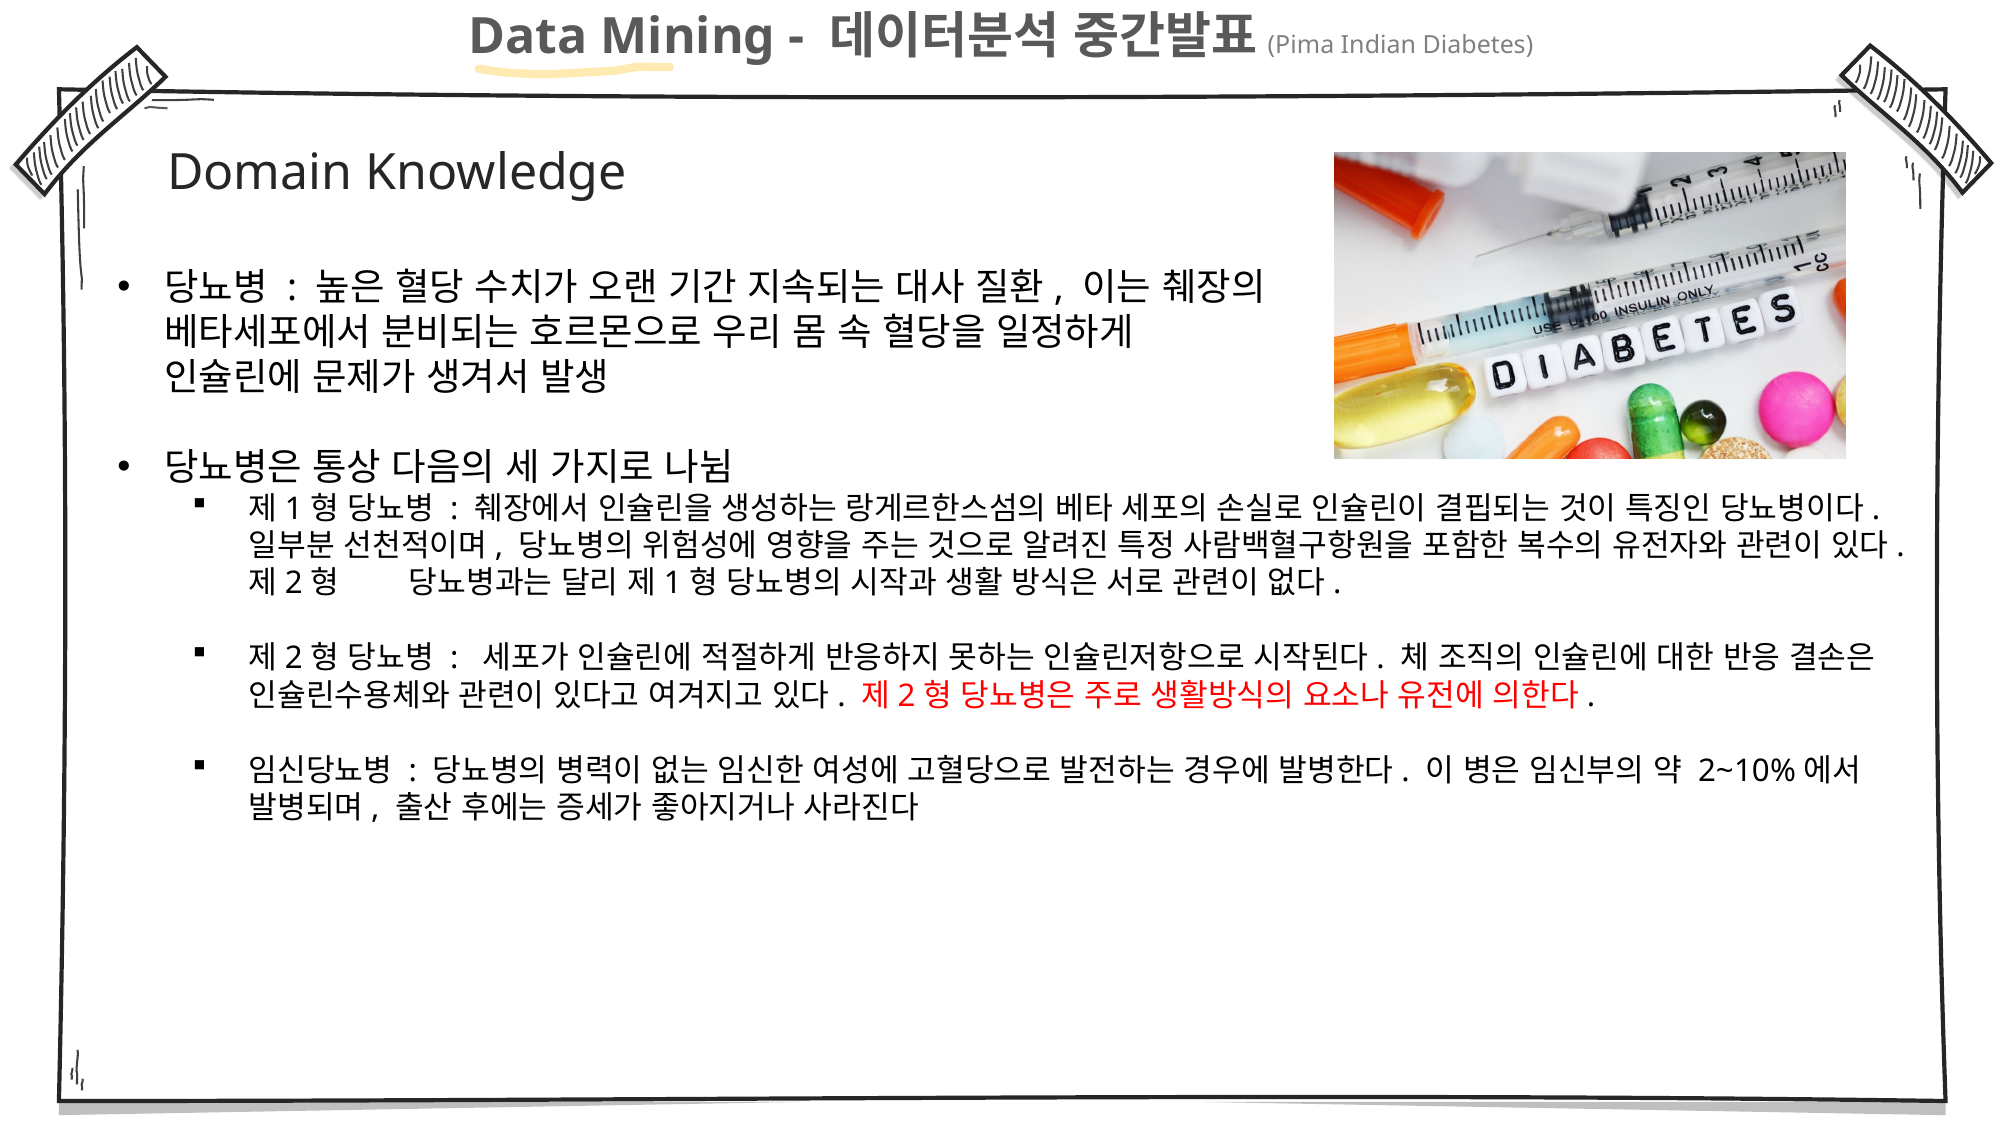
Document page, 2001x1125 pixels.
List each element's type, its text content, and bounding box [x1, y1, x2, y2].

text_box Data Mining - 데이터분석 중간발표 (Pima Indian Diabetes) [249, 0, 1753, 56]
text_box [4, 56, 2000, 1116]
picture [1334, 152, 1846, 459]
